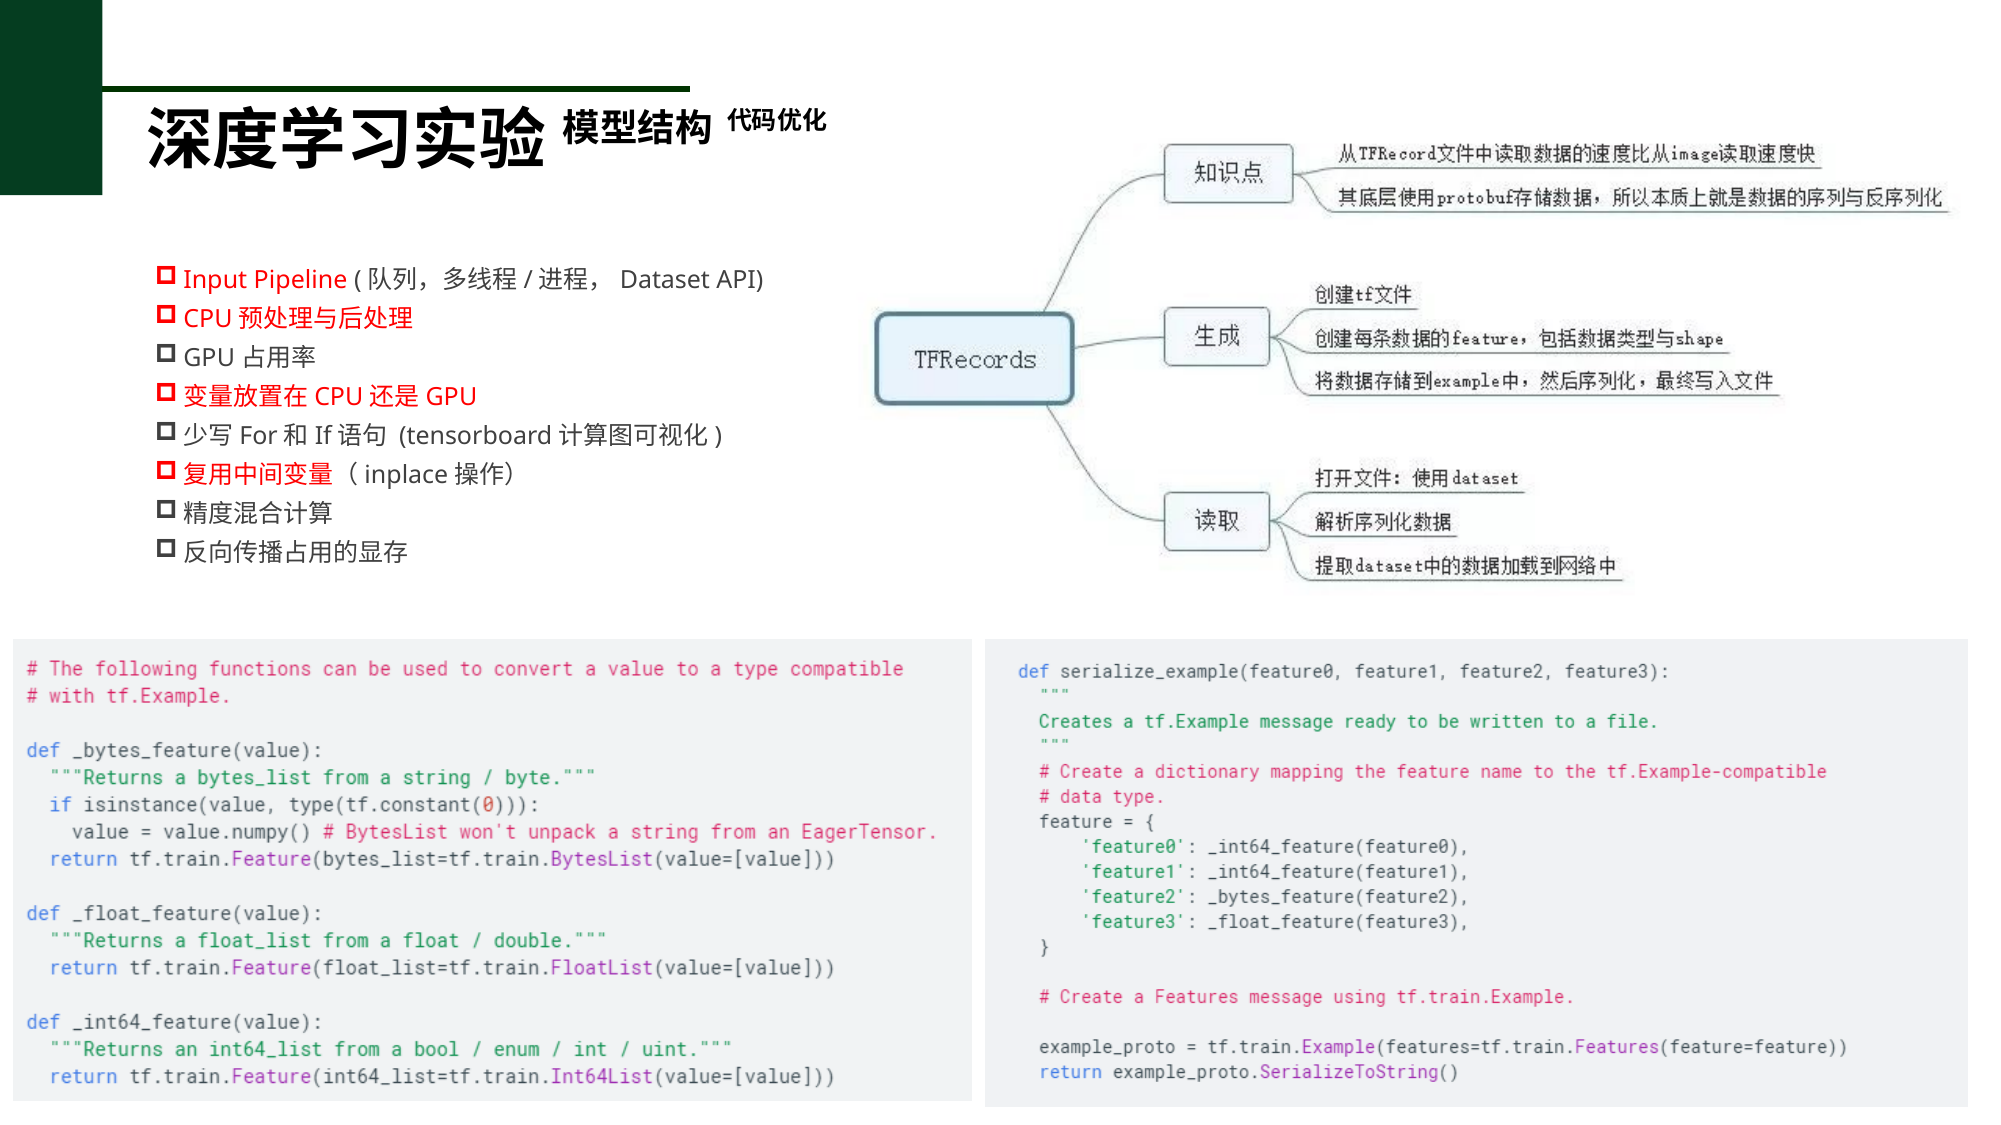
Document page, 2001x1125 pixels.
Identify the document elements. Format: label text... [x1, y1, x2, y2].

text_box Input Pipeline (队列，多线程/进程，Dataset API) CPU预处理与后处理 GPU占用率 变量放置在CPU还是GPU 少写For和If语句 (tensorboard计算图可视化) 复用中间变量（inplace操作） 精度混合计算 反向传播占用的显存 [144, 249, 834, 572]
text_box 代码优化 [712, 97, 972, 142]
picture [985, 639, 1968, 1107]
text_box 模型结构 [548, 96, 792, 157]
picture [834, 119, 1987, 597]
picture [12, 639, 972, 1101]
text_box 深度学习实验 [131, 89, 797, 184]
